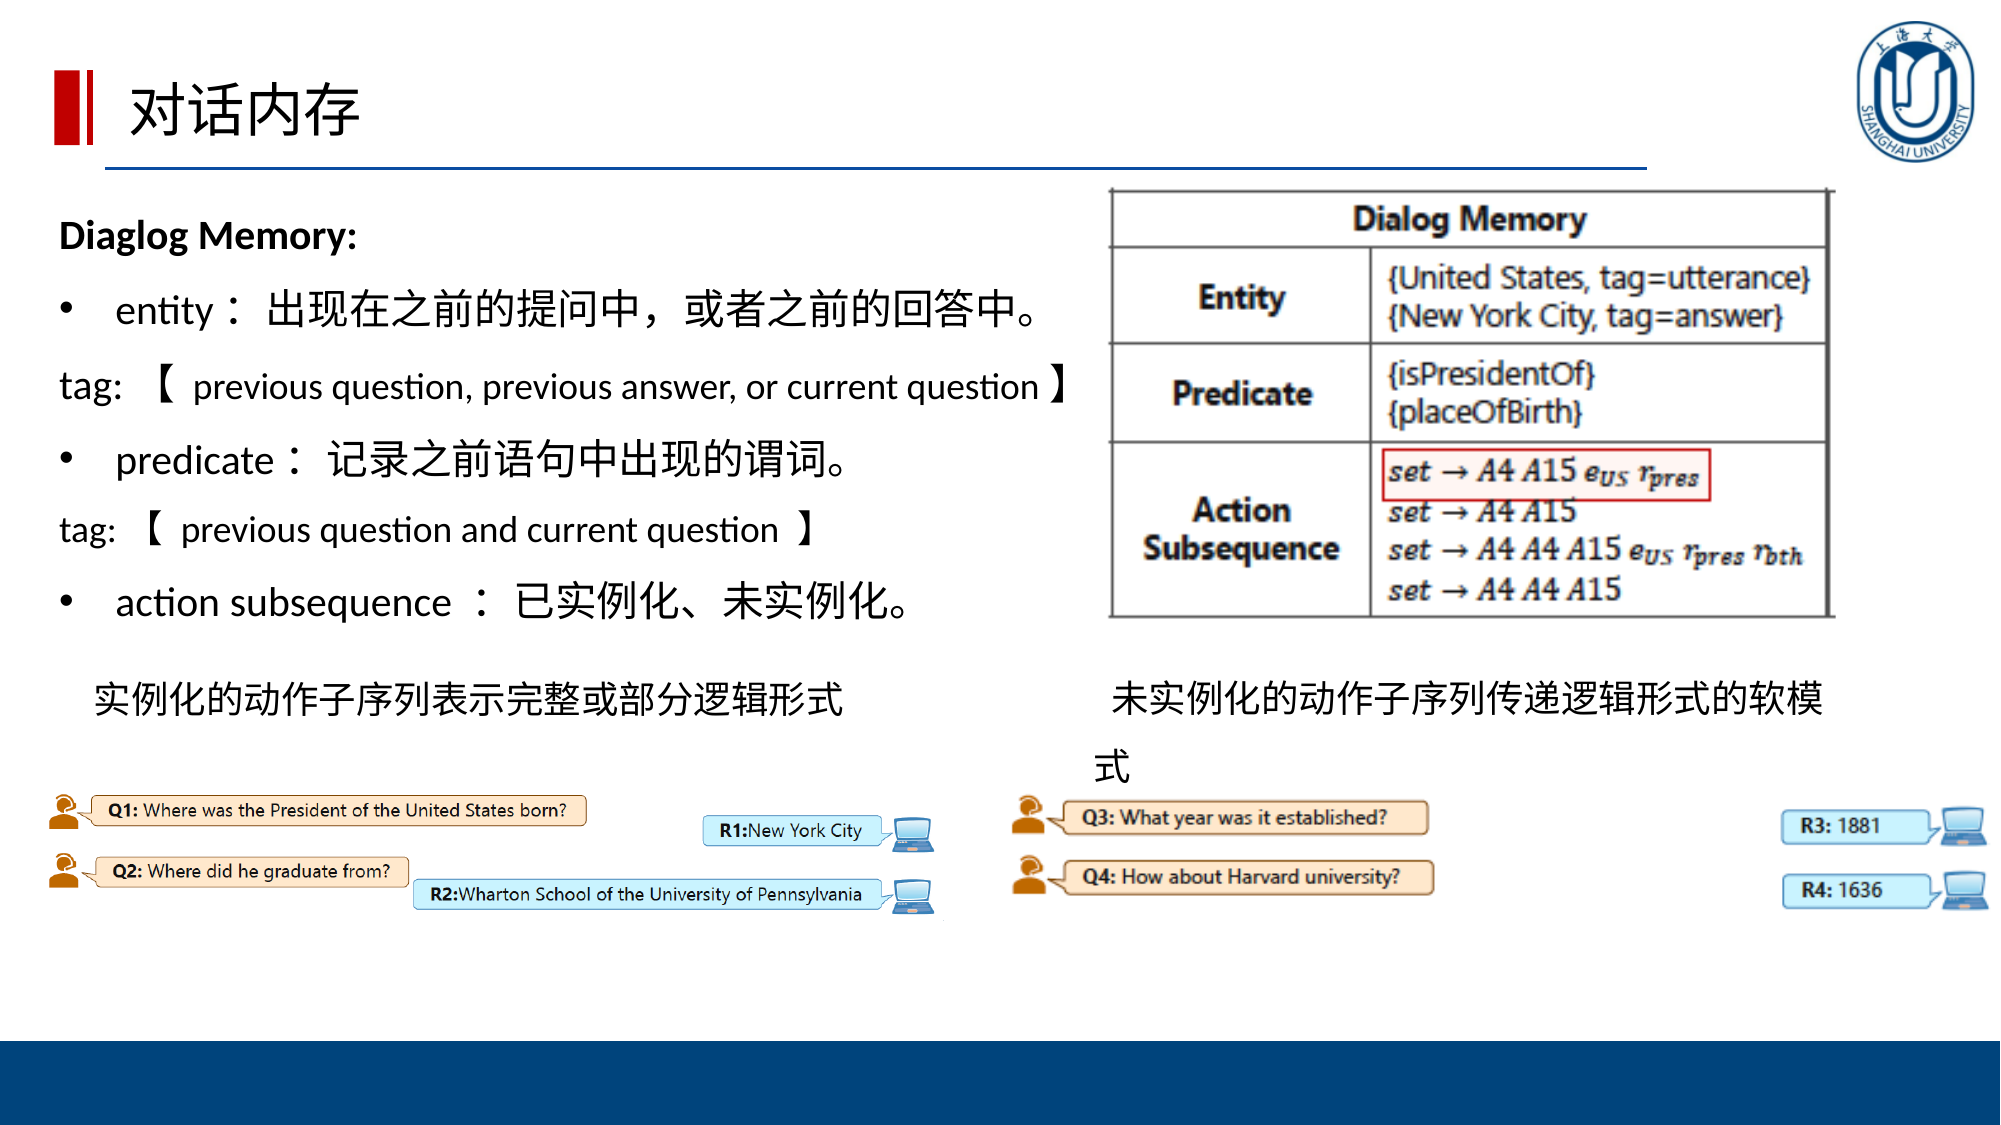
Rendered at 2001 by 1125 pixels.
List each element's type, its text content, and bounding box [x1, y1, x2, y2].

picture [1106, 183, 1836, 625]
picture [1855, 21, 1978, 163]
picture [44, 769, 945, 921]
picture [999, 785, 1992, 929]
text_box 实例化的动作子序列表示完整或部分逻辑形式 [79, 645, 1078, 728]
text_box 对话内存 [113, 66, 1153, 151]
text_box Diaglog Memory: entity：出现在之前的提问中，或者之前的回答中。 tag:【 previous question, previous answer, or current question】 predicate：记录之前语句中出现的谓词。 tag:【 previous question and current question 】 action subsequence ：已实例化、未实例化。 [44, 175, 1250, 633]
text_box 未实例化的动作子序列传递逻辑形式的软模式 [1078, 645, 1875, 783]
